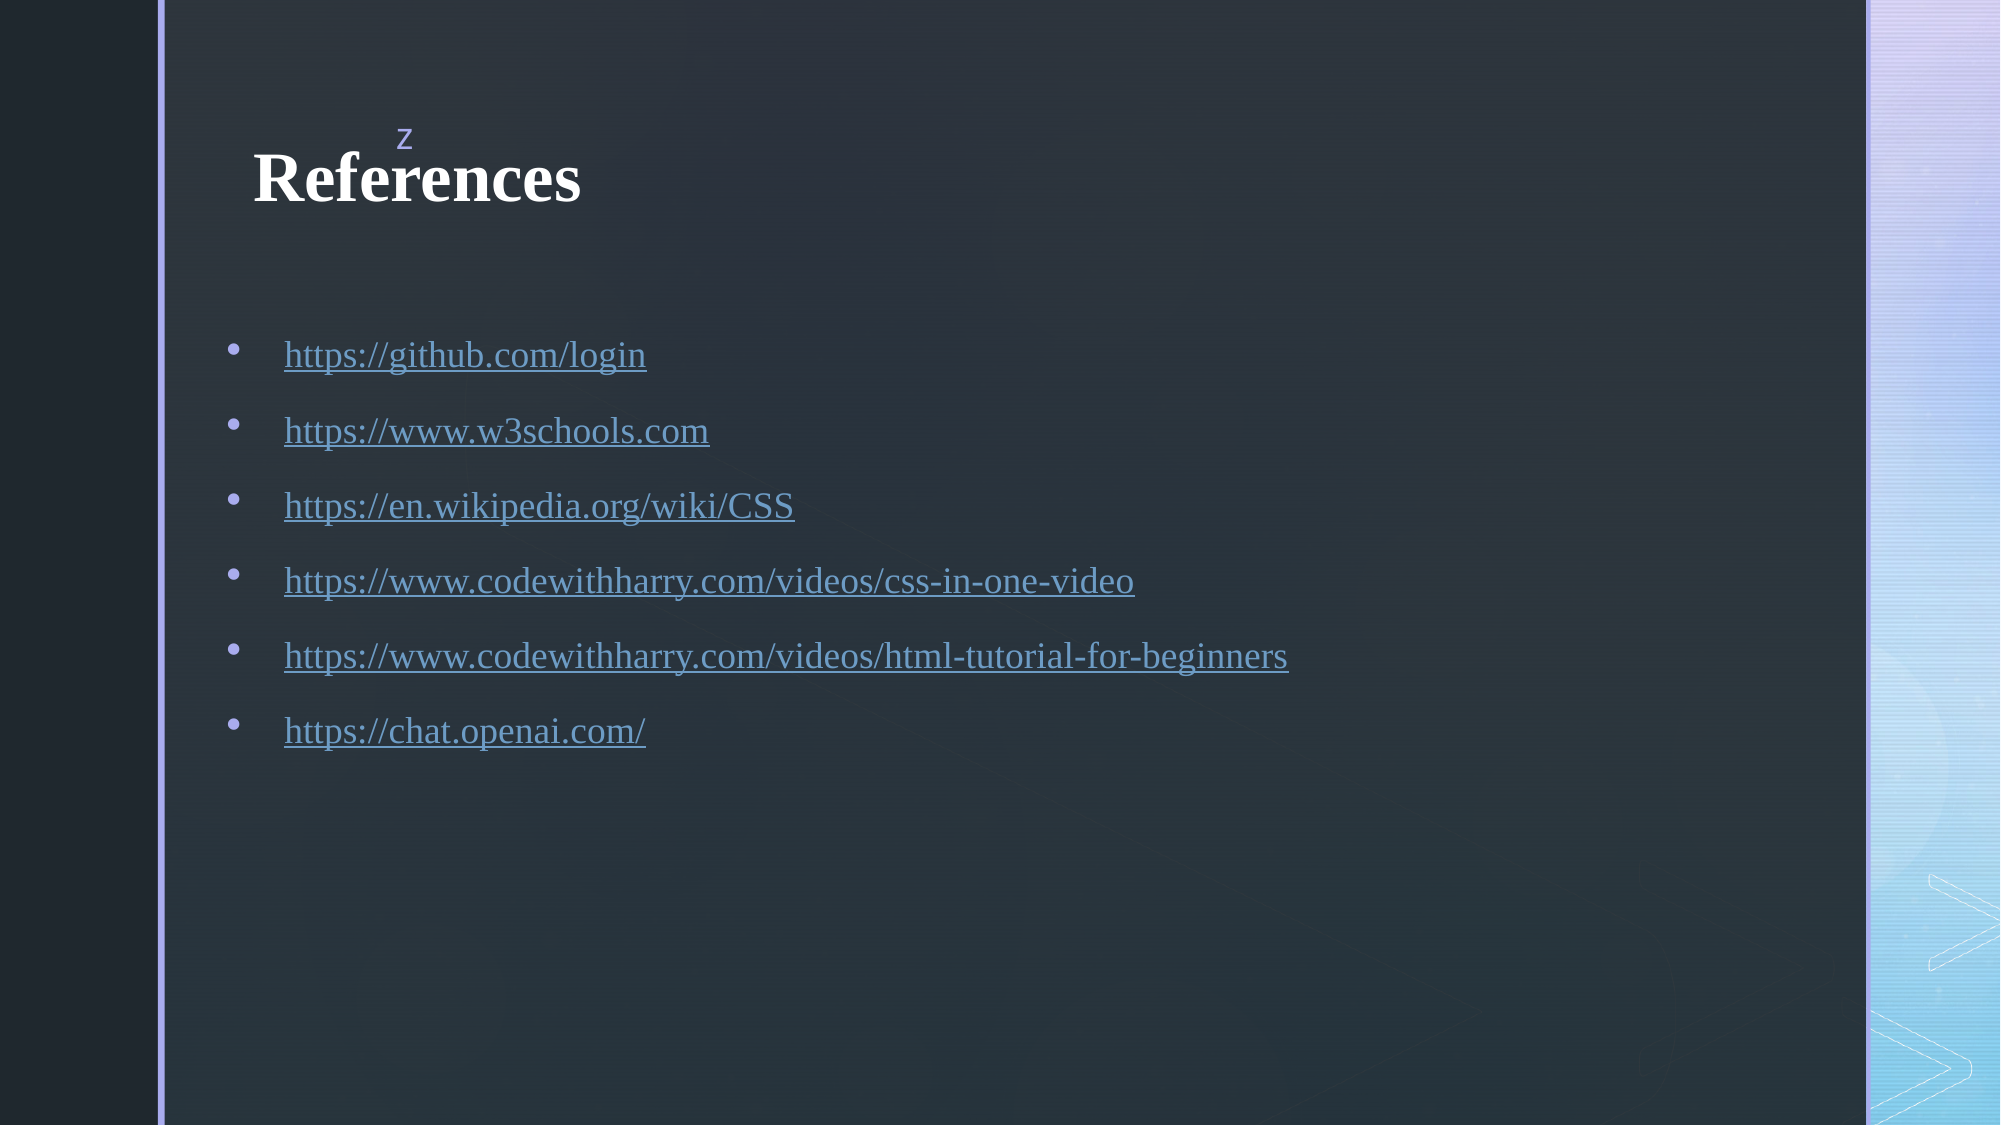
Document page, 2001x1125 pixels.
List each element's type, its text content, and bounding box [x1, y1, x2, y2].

picture [1871, 0, 2001, 1125]
title References [238, 132, 1734, 310]
list https://github.com/login https://www.w3schools.com https://en.wikipedia.org/wiki/CSS https://www.codewithharry.com/videos/css-in-one-video https://www.codewithharry.com/videos/html-tutorial-for-beginners https://chat.openai.com/ [213, 220, 1709, 877]
